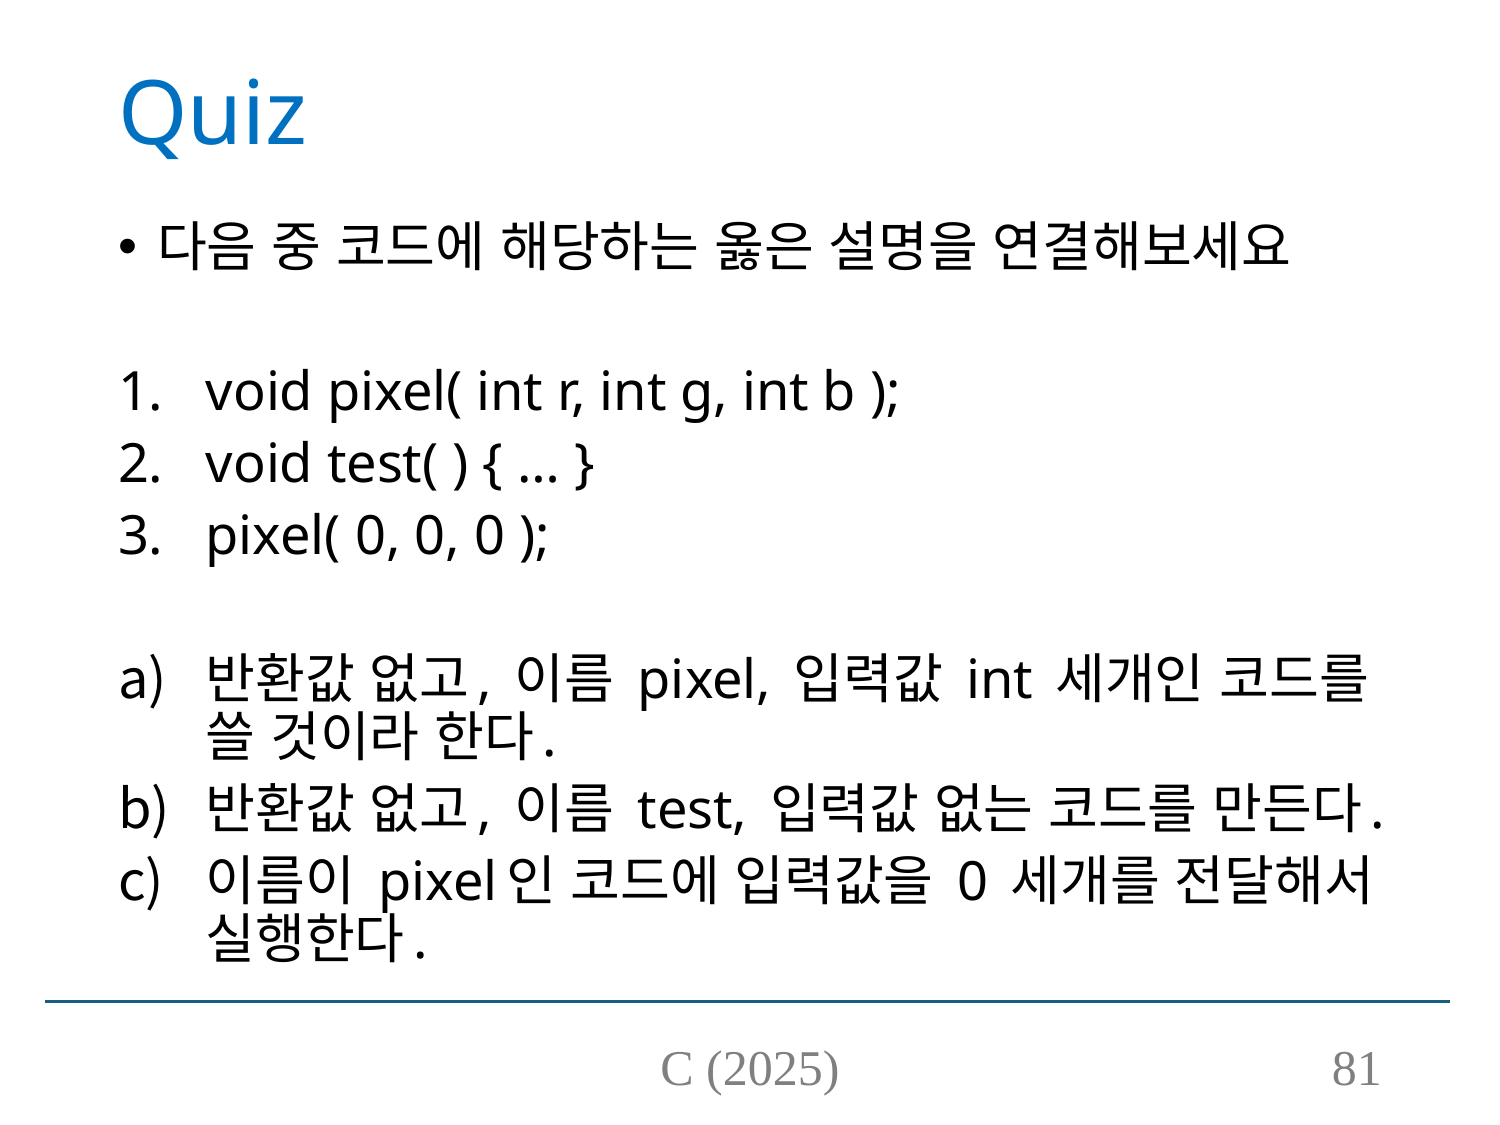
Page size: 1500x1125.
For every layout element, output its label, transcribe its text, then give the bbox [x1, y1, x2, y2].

footer C (2025) [496, 1042, 1004, 1103]
list 다음 중 코드에 해당하는 옳은 설명을 연결해보세요 void pixel( int r, int g, int b ); void test( ) { … } pixel( 0, 0, 0 ); 반환값 없고, 이름 pixel, 입력값 int 세개인 코드를 쓸 것이라 한다. 반환값 없고, 이름 test, 입력값 없는 코드를 만든다. 이름이 pixel인 코드에 입력값을 0 세개를 전달해서 실행한다. [103, 212, 1397, 1014]
slide_number 81 [1059, 1042, 1397, 1103]
title Quiz [103, 59, 1397, 172]
